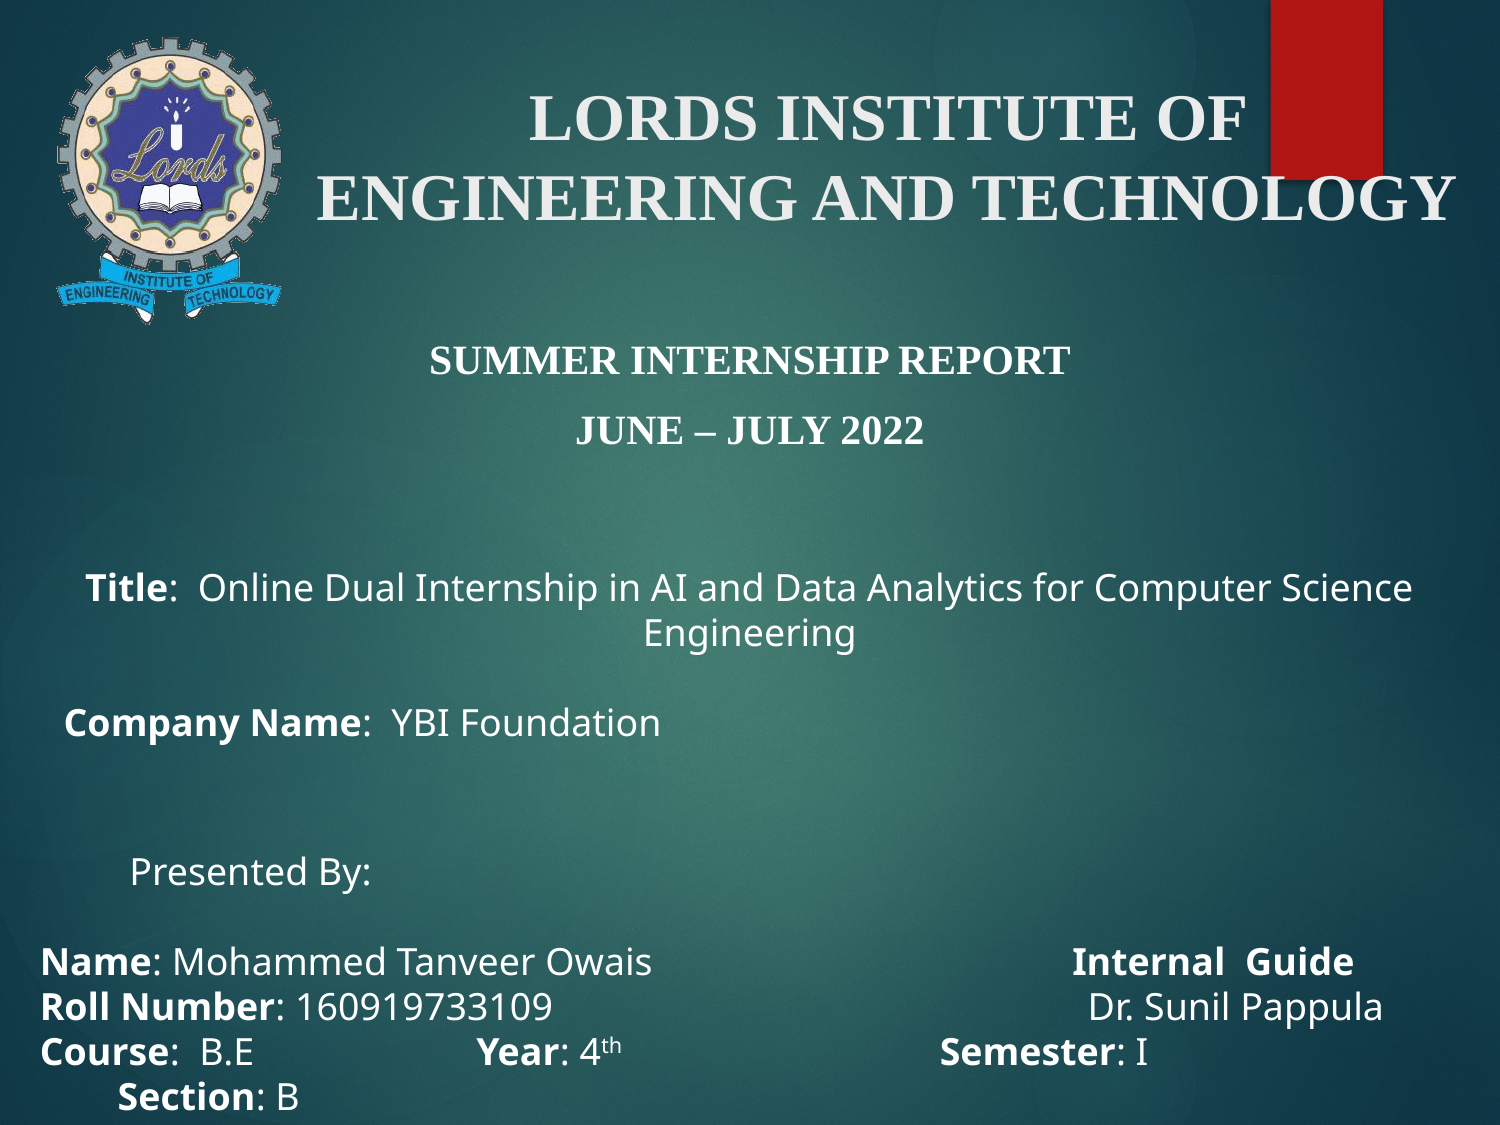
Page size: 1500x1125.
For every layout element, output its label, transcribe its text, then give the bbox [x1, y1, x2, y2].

text_box Title: Online Dual Internship in AI and Data Analytics for Computer Science Engineering Company Name: YBI Foundation [0, 556, 1500, 751]
picture [55, 37, 282, 326]
title LORDS INSTITUTE OF ENGINEERING AND TECHNOLOGY [275, 0, 1500, 242]
picture [69, 288, 92, 298]
picture [136, 285, 141, 295]
subtitle Summer Internship Report June – July 2022 [0, 324, 1500, 556]
text_box Presented By: Name: Mohammed Tanveer Owais Internal Guide Roll Number: 160919733109 Dr. Sunil Pappula Course: B.E Year: 4th Semester: I Section: B [24, 840, 1500, 1125]
picture [116, 289, 121, 297]
